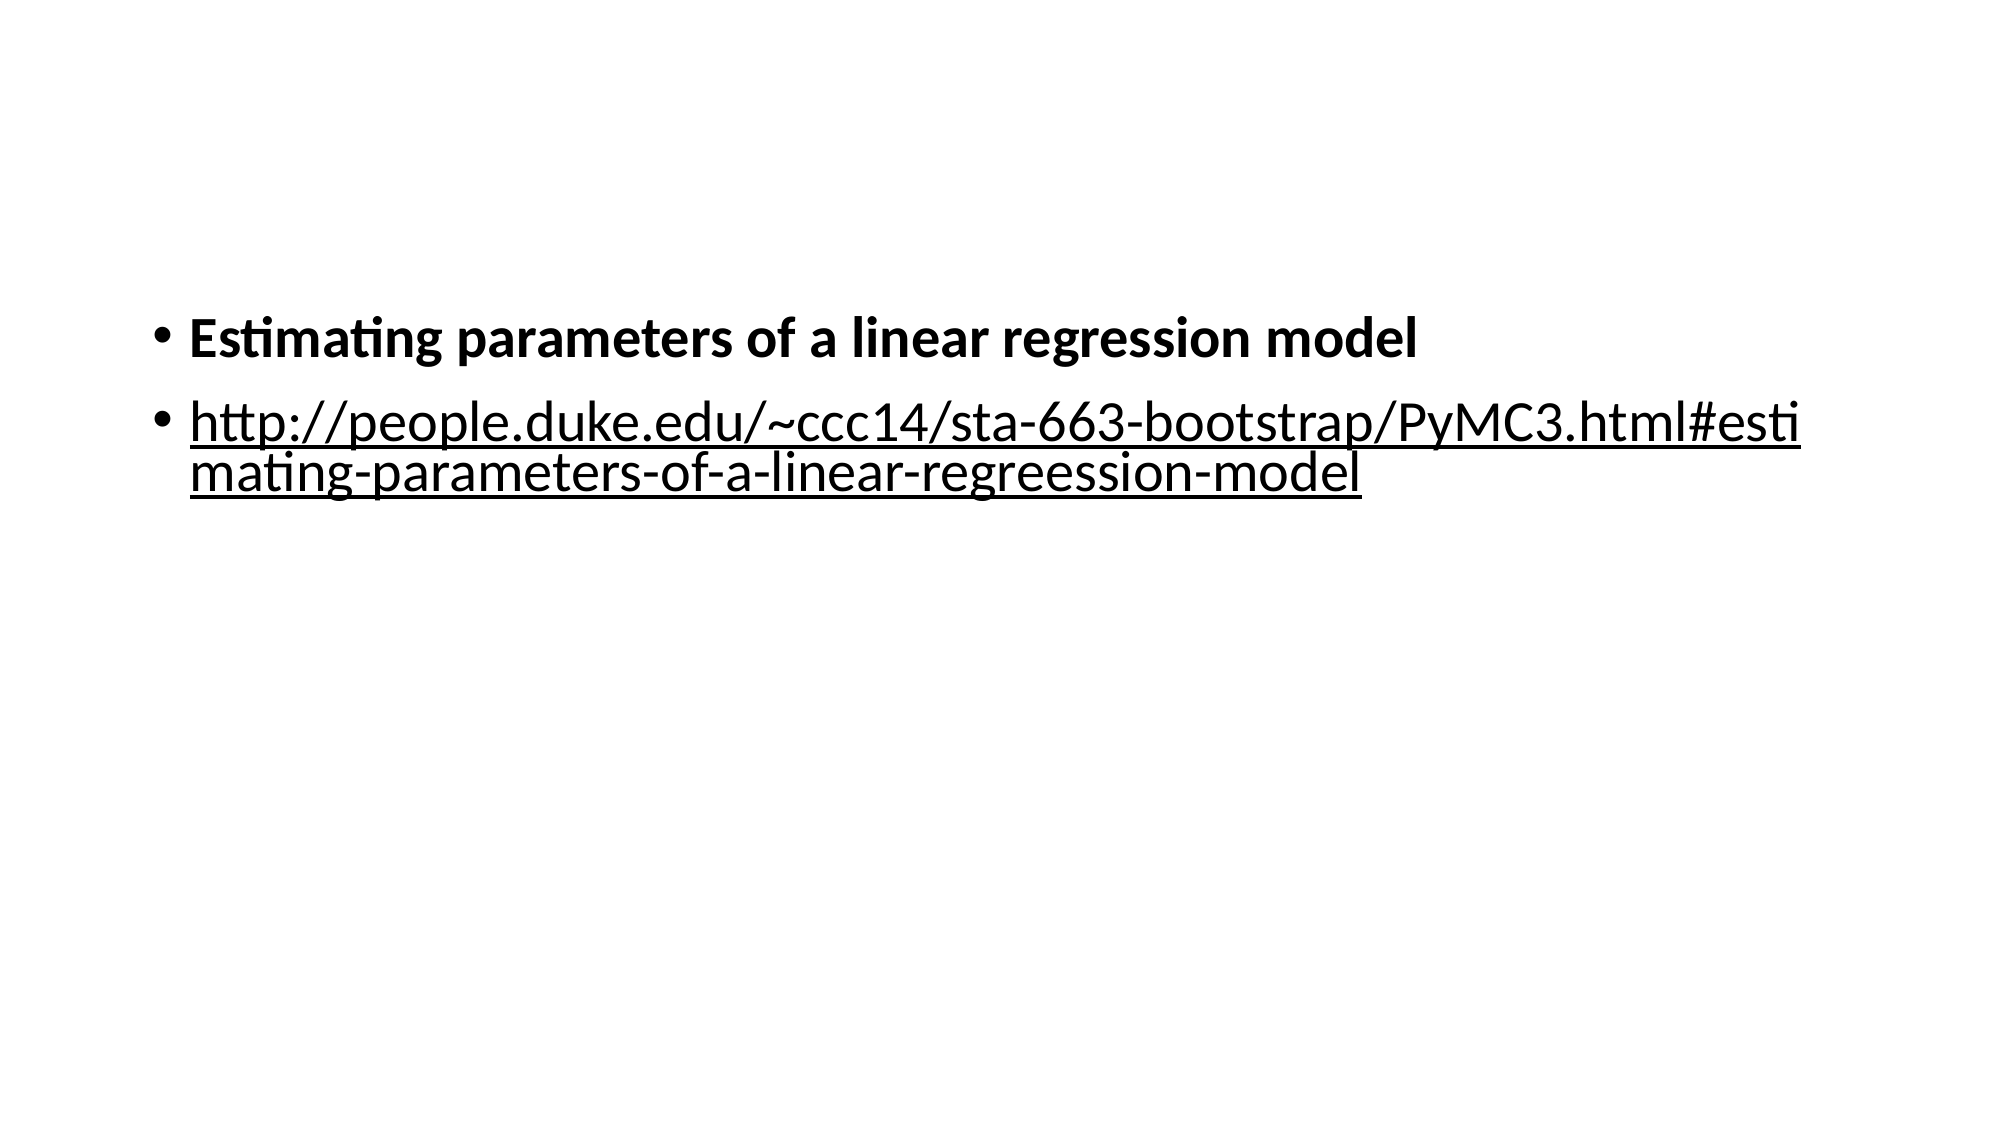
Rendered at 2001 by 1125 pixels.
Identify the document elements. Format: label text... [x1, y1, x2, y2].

list Estimating parameters of a linear regression model http://people.duke.edu/~ccc14/sta-663-bootstrap/PyMC3.html#estimating-parameters-of-a-linear-regreession-model [137, 299, 1863, 1014]
